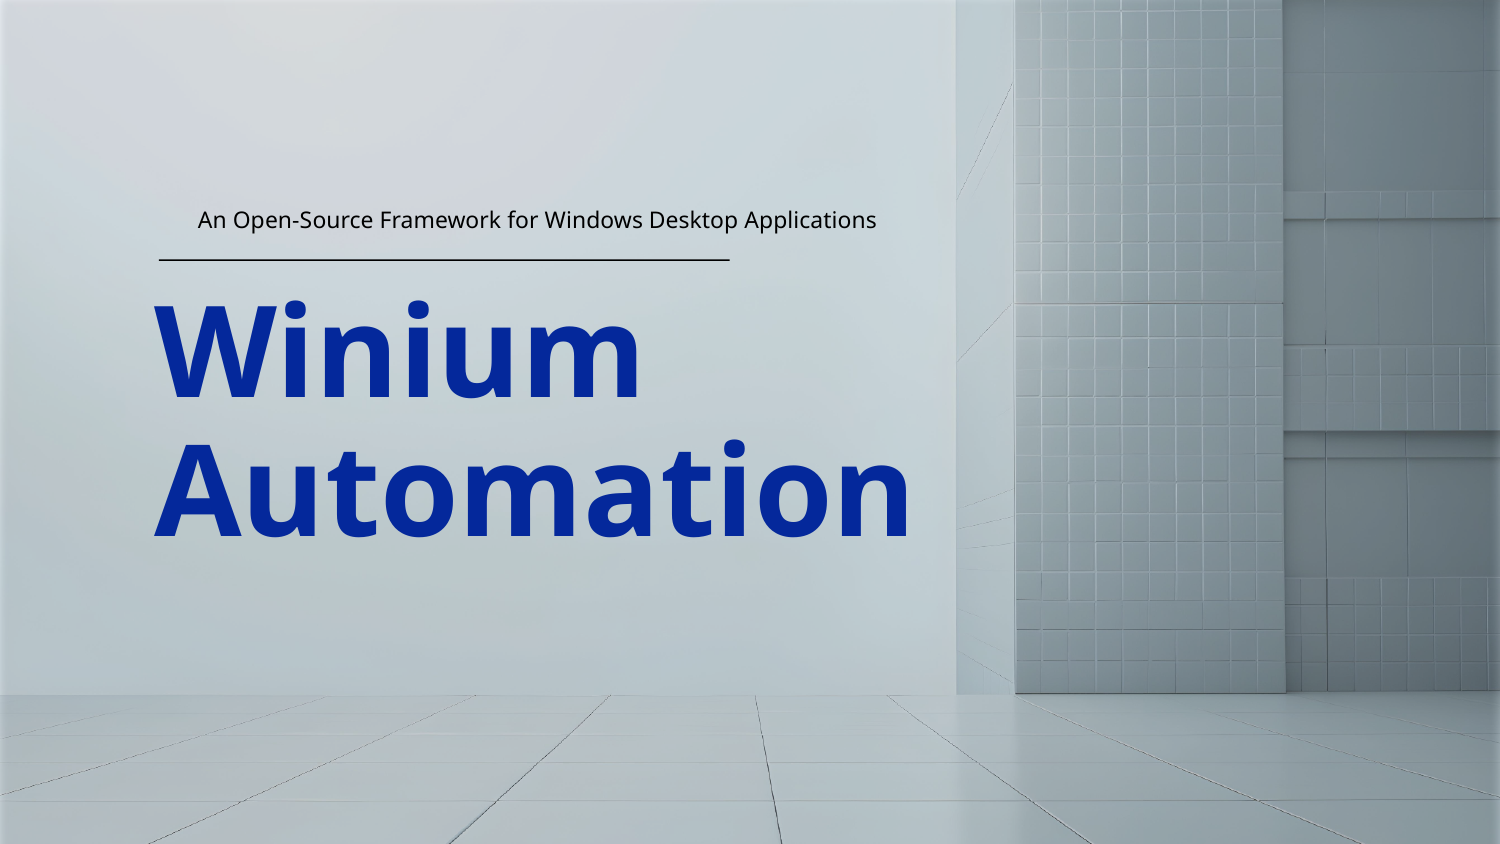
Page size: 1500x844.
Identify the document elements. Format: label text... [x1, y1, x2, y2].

title Winium Automation [139, 271, 1018, 661]
subtitle An Open-Source Framework for Windows Desktop Applications [145, 139, 1007, 250]
